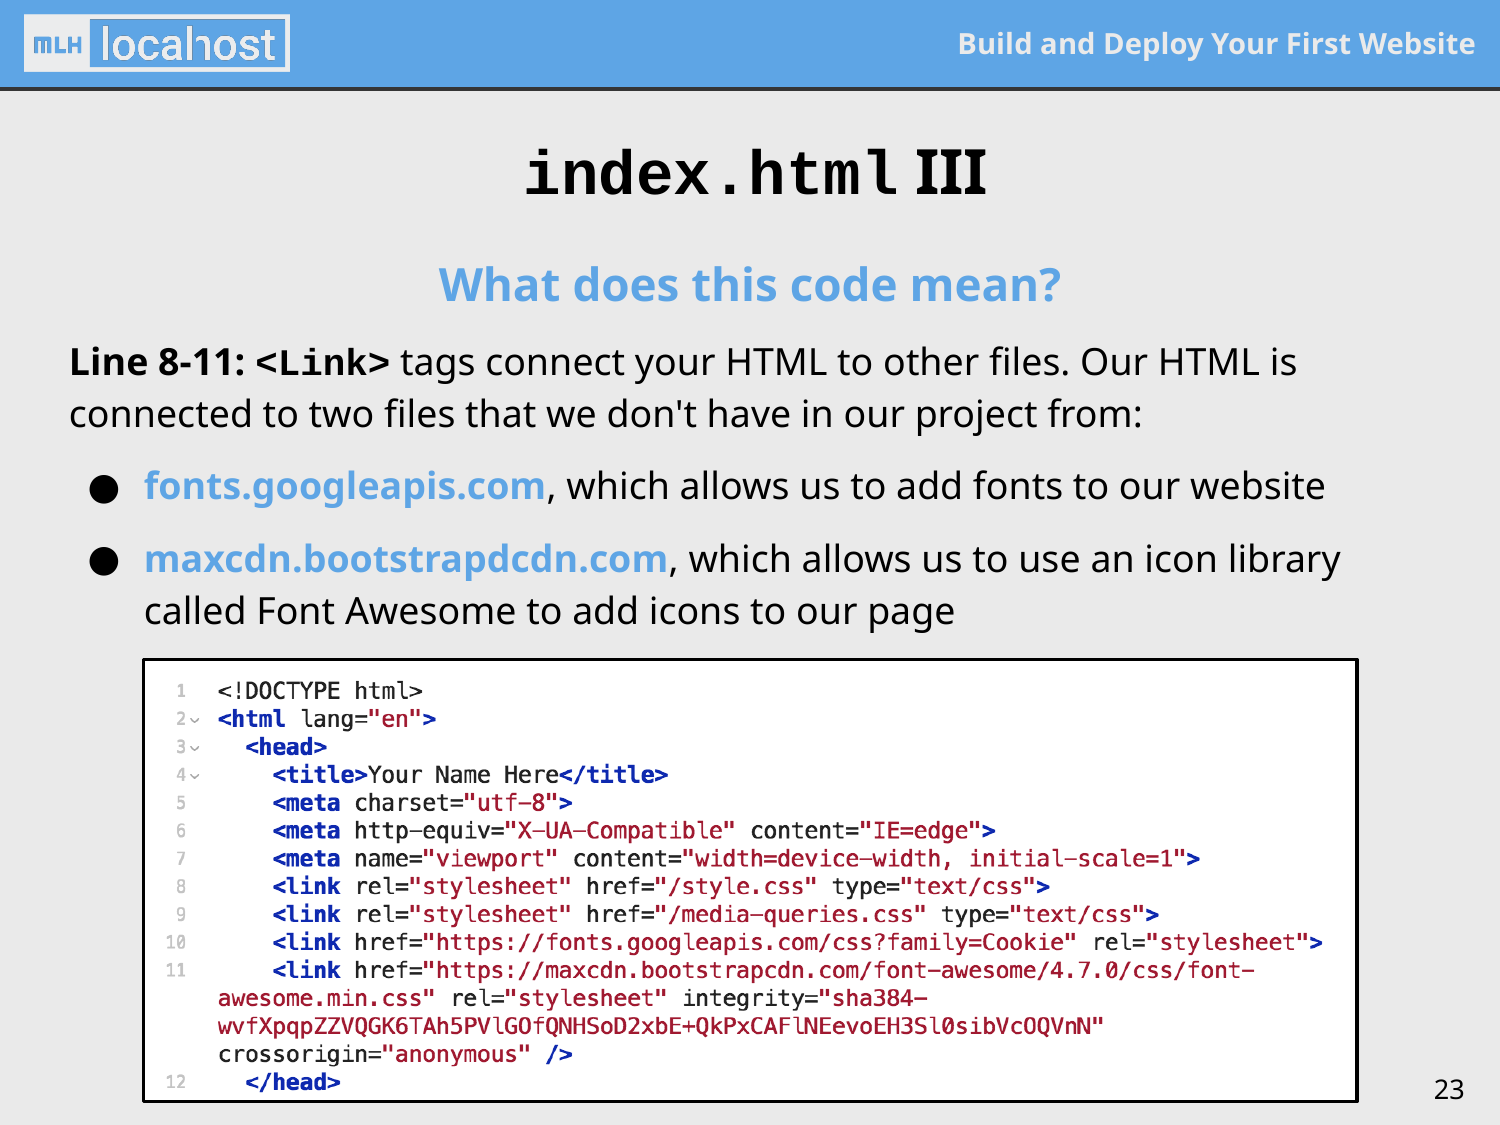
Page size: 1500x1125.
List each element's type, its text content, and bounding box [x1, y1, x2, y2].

picture [24, 14, 290, 72]
picture [144, 660, 1356, 1101]
slide_number 23 [1389, 1057, 1480, 1125]
title index.html III [53, 106, 1459, 233]
text_box What does this code mean? Line 8-11: <Link> tags connect your HTML to other files. Our HTML is connected to two files that we don't have in our project from: fonts.googleapis.com, which allows us to add fonts to our website maxcdn.bootstrapdcdn.com, which allows us to use an icon library called Font Awesome to add icons to our page [53, 233, 1446, 636]
